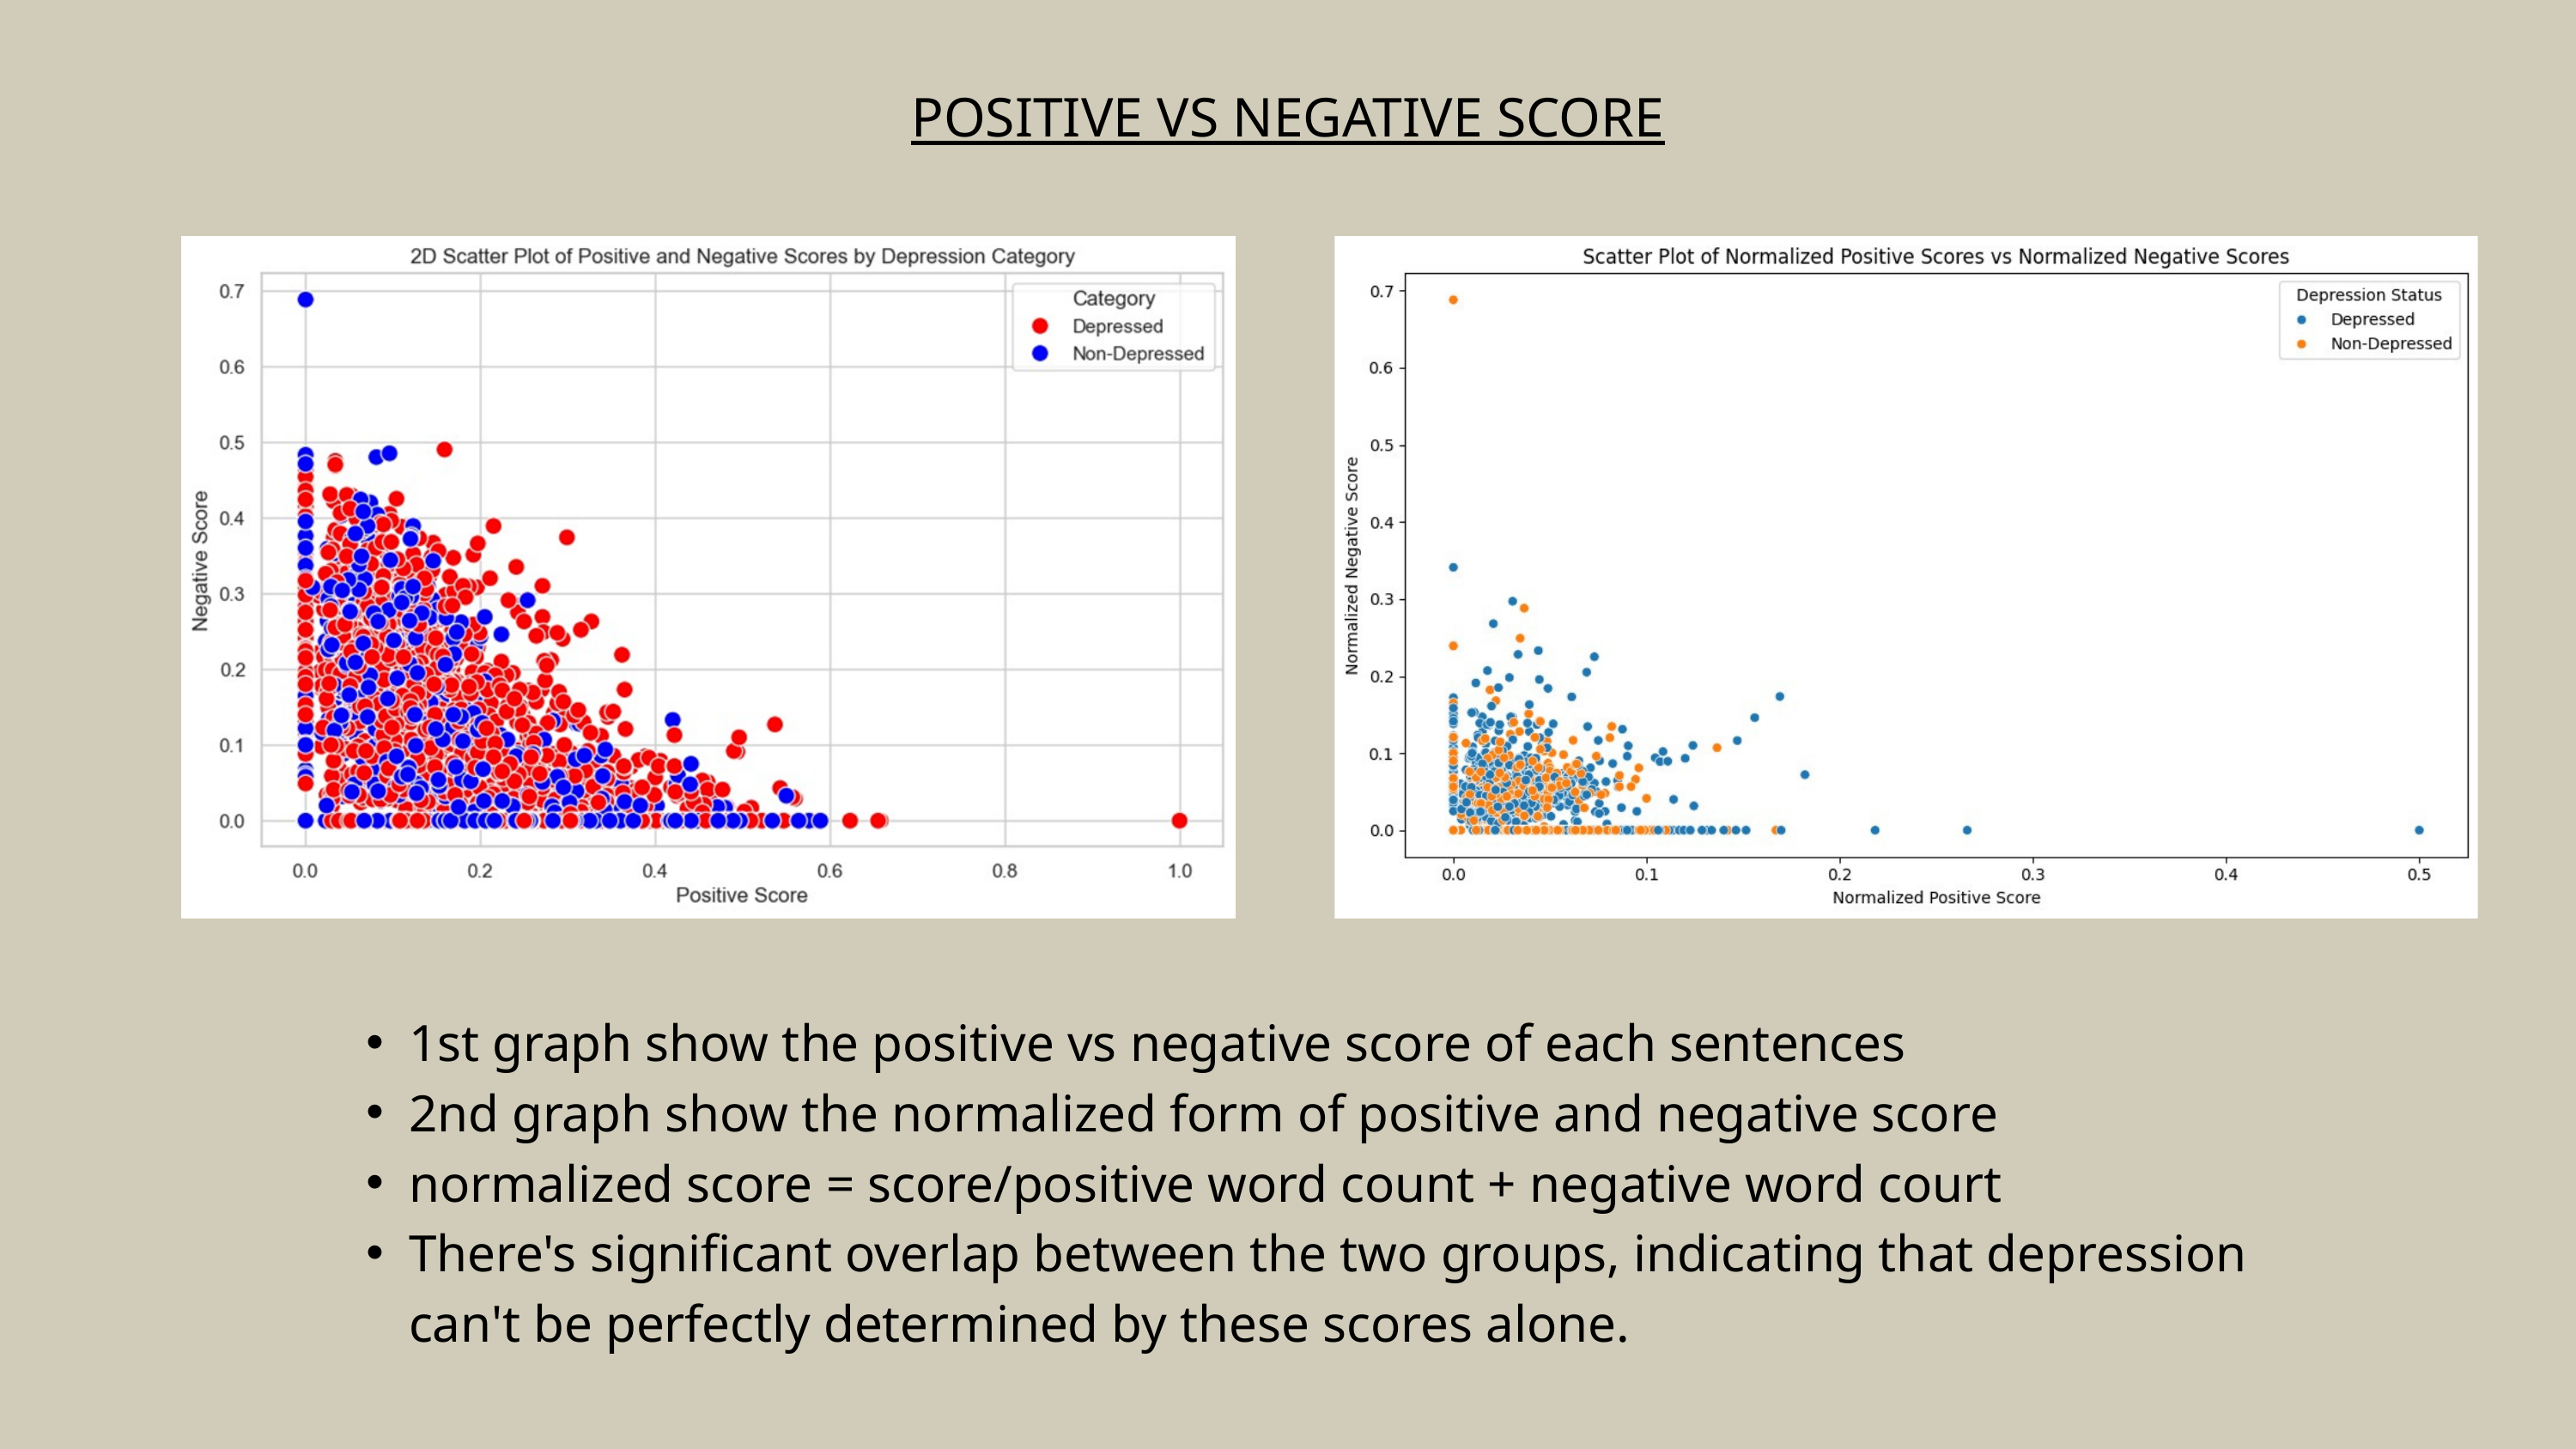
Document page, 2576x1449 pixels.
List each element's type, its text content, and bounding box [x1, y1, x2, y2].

text_box POSITIVE VS NEGATIVE SCORE [885, 72, 1691, 148]
text_box 1st graph show the positive vs negative score of each sentences 2nd graph show the normalized form of positive and negative score normalized score = score/positive word count + negative word court There's significant overlap between the two groups, indicating that depression can't be perfectly determined by these scores alone. [323, 1001, 2252, 1352]
text_box [181, 236, 1236, 919]
text_box [1334, 236, 2478, 919]
